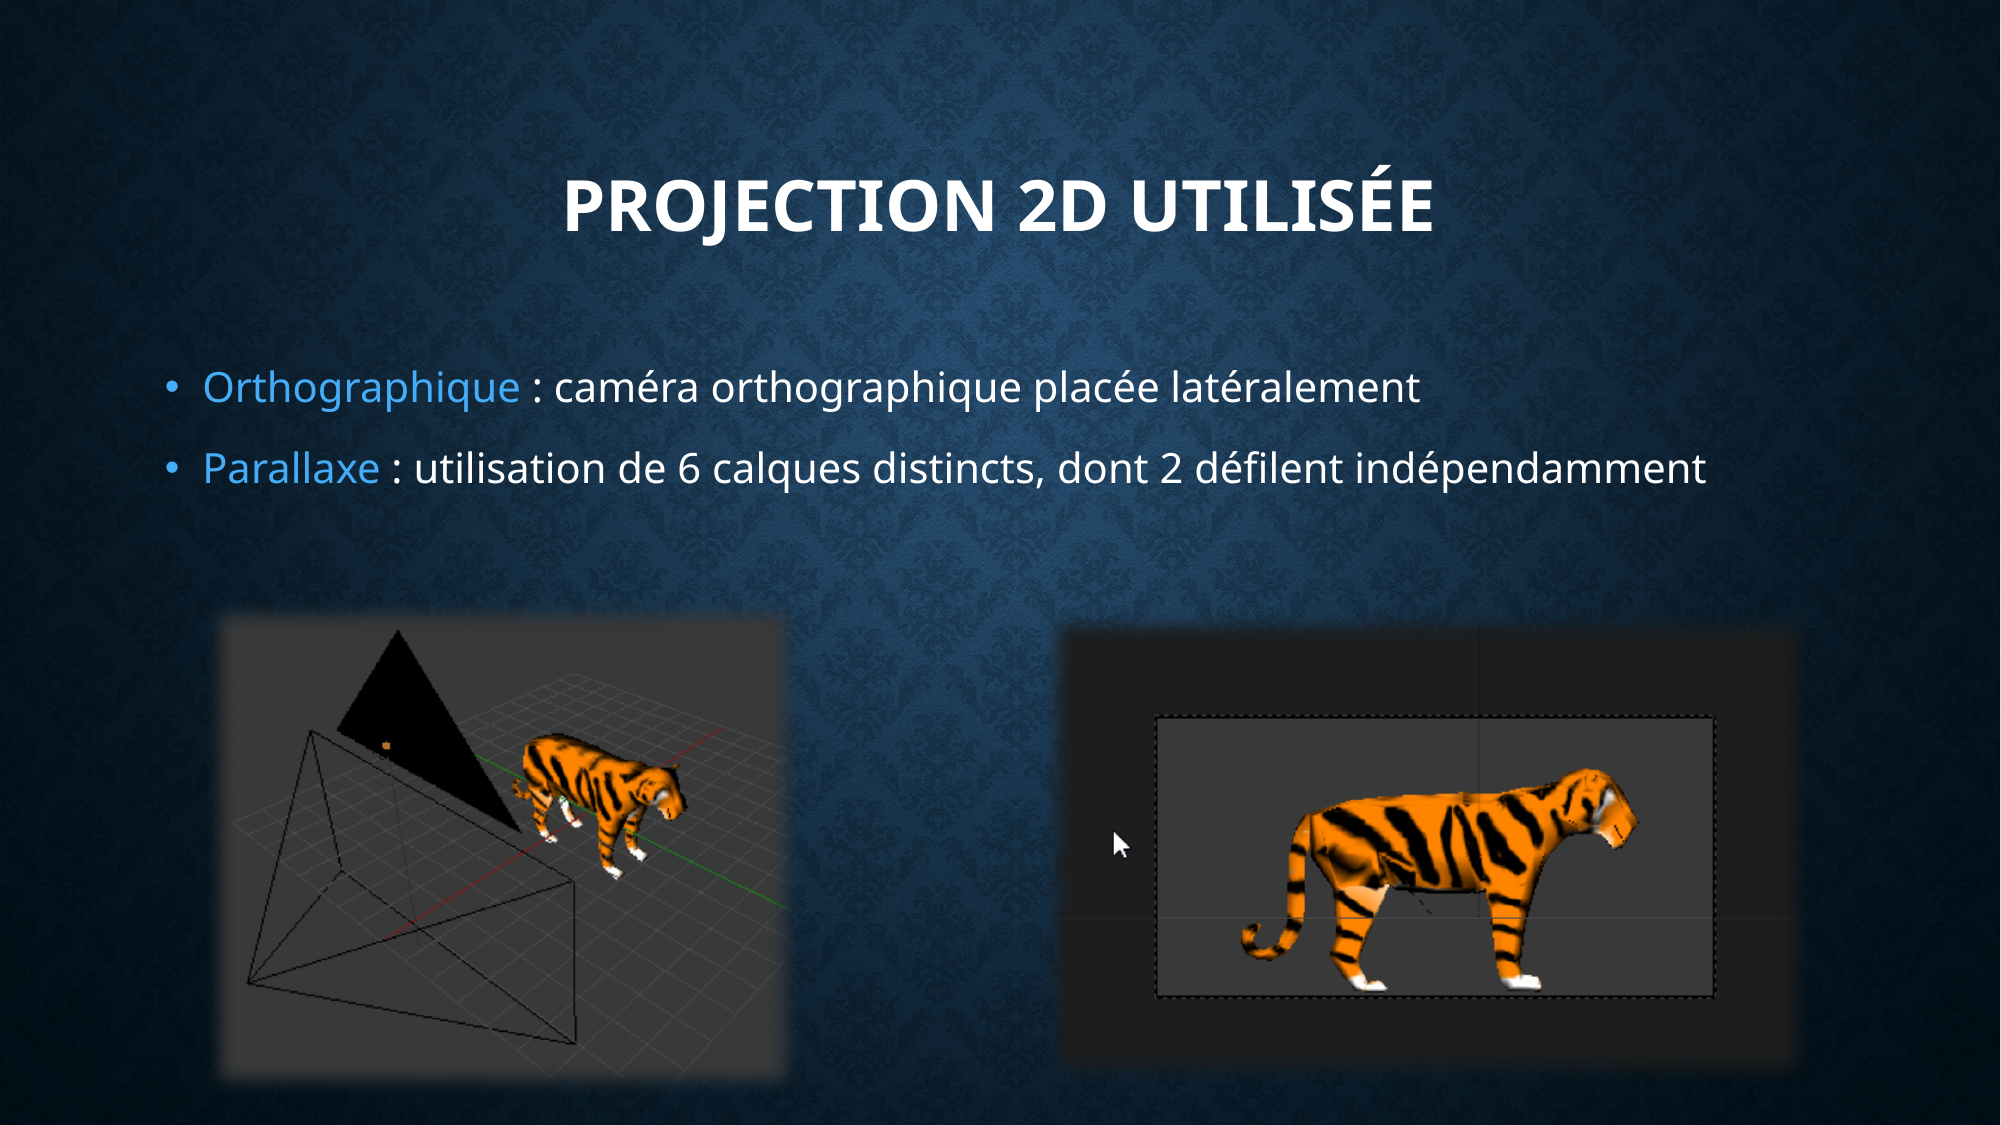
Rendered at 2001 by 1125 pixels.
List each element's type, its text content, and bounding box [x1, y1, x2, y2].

title Projection 2D utilisée [149, 99, 1849, 318]
list Orthographique : caméra orthographique placée latéralement Parallaxe : utilisation de 6 calques distincts, dont 2 défilent indépendamment [149, 343, 1849, 950]
picture [202, 596, 804, 1098]
picture [1040, 608, 1815, 1087]
